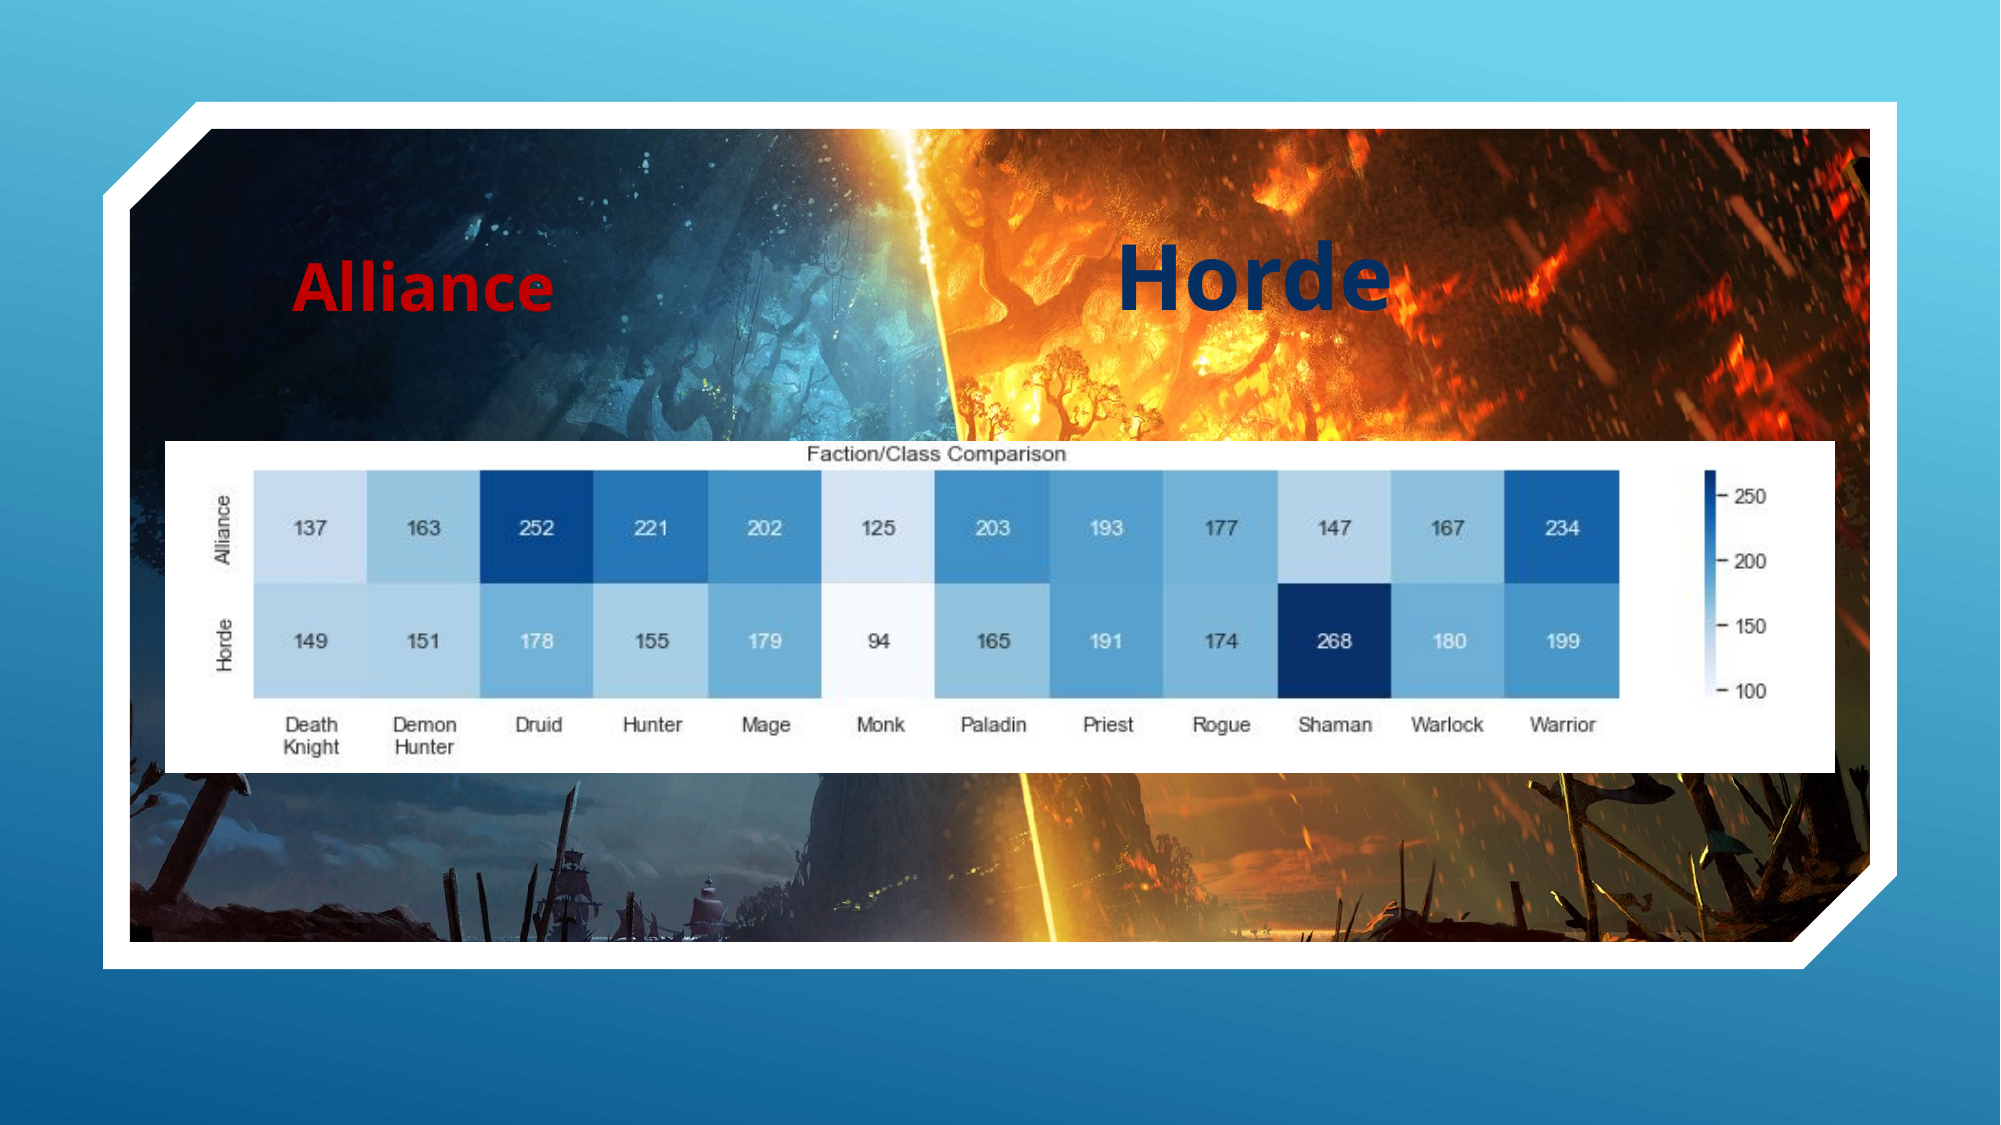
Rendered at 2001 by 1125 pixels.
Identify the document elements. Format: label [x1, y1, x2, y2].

text_box [0, 0, 2000, 1125]
text_box [168, 100, 1899, 904]
picture [129, 128, 1871, 943]
text_box [101, 167, 1832, 971]
